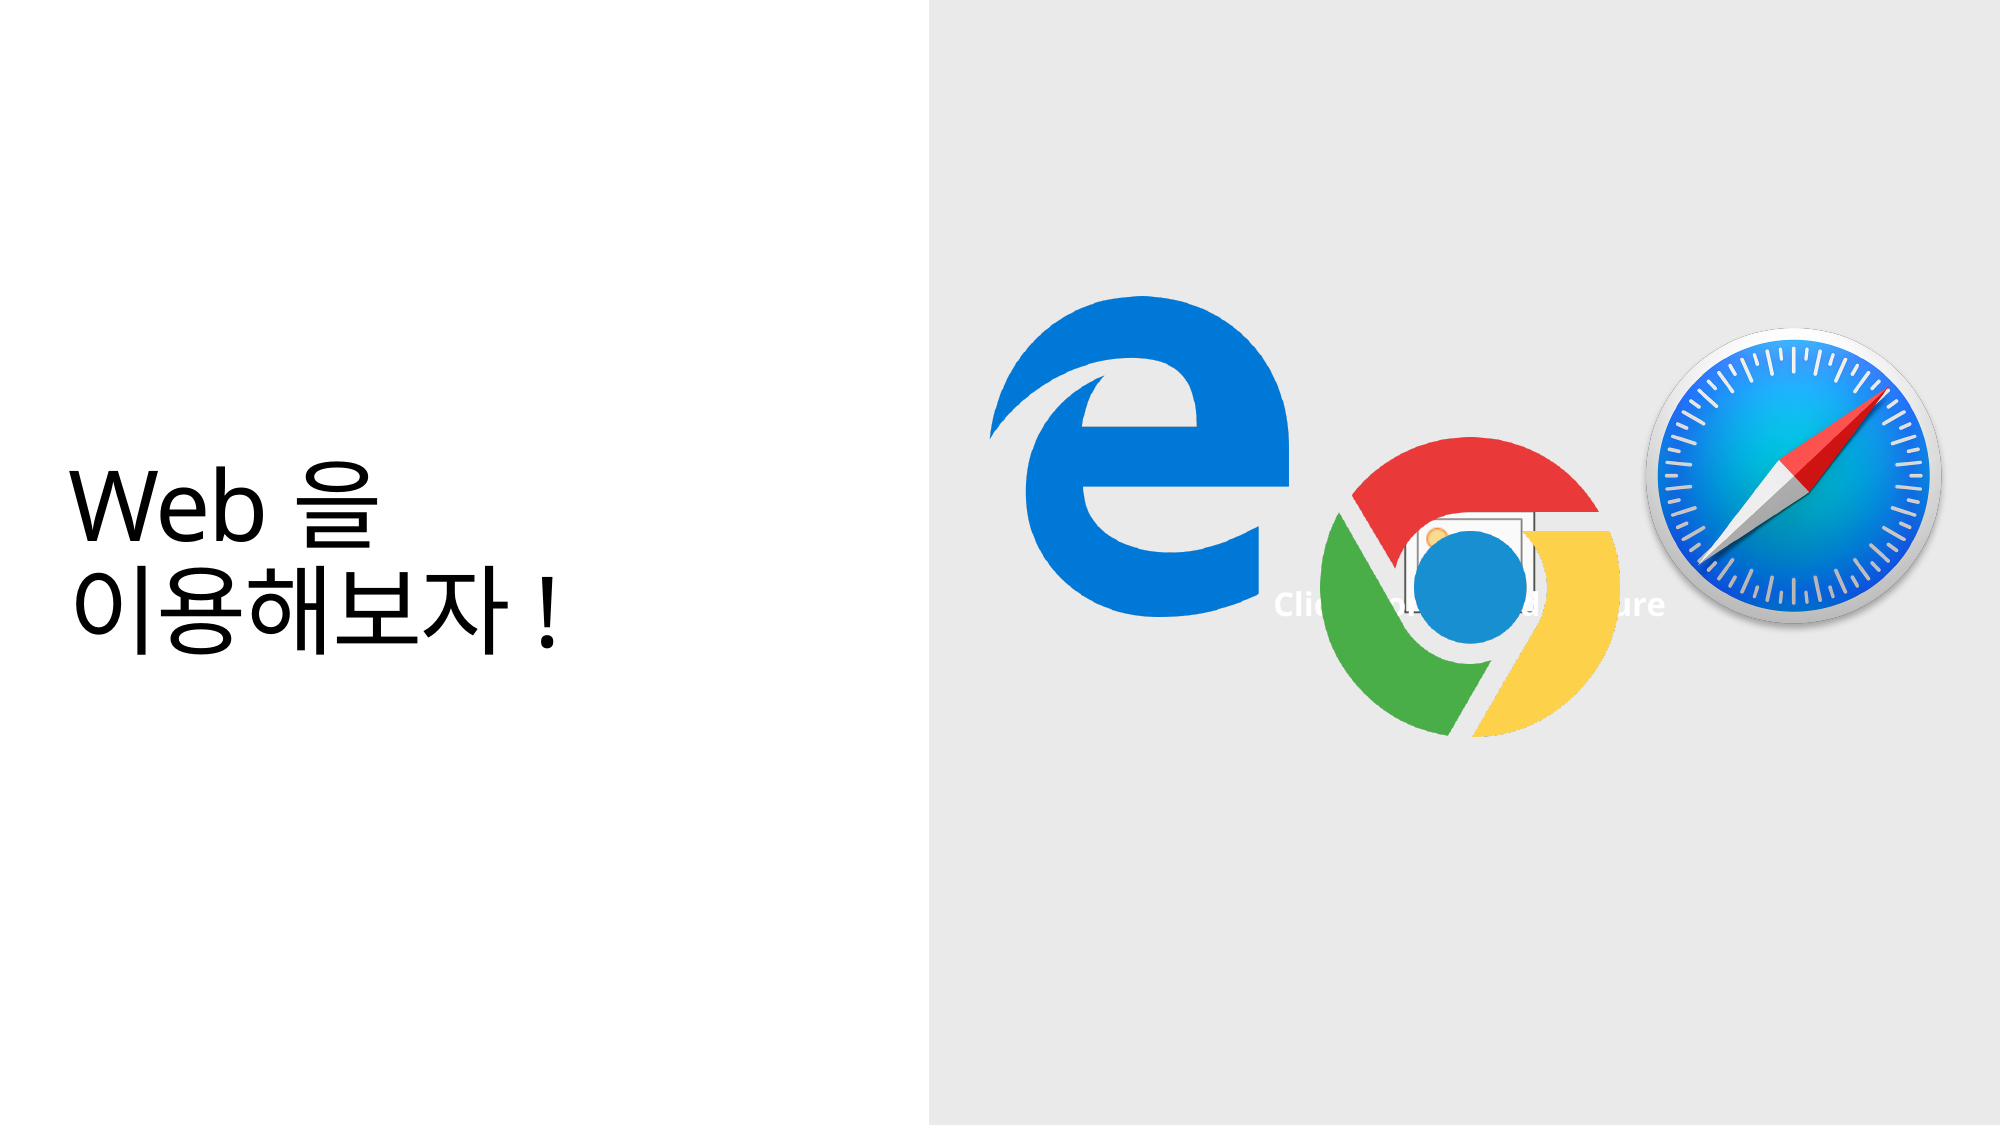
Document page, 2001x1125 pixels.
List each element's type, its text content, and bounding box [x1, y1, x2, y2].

title Web을 이용해보자! [44, 493, 838, 632]
picture [928, 0, 2000, 1125]
